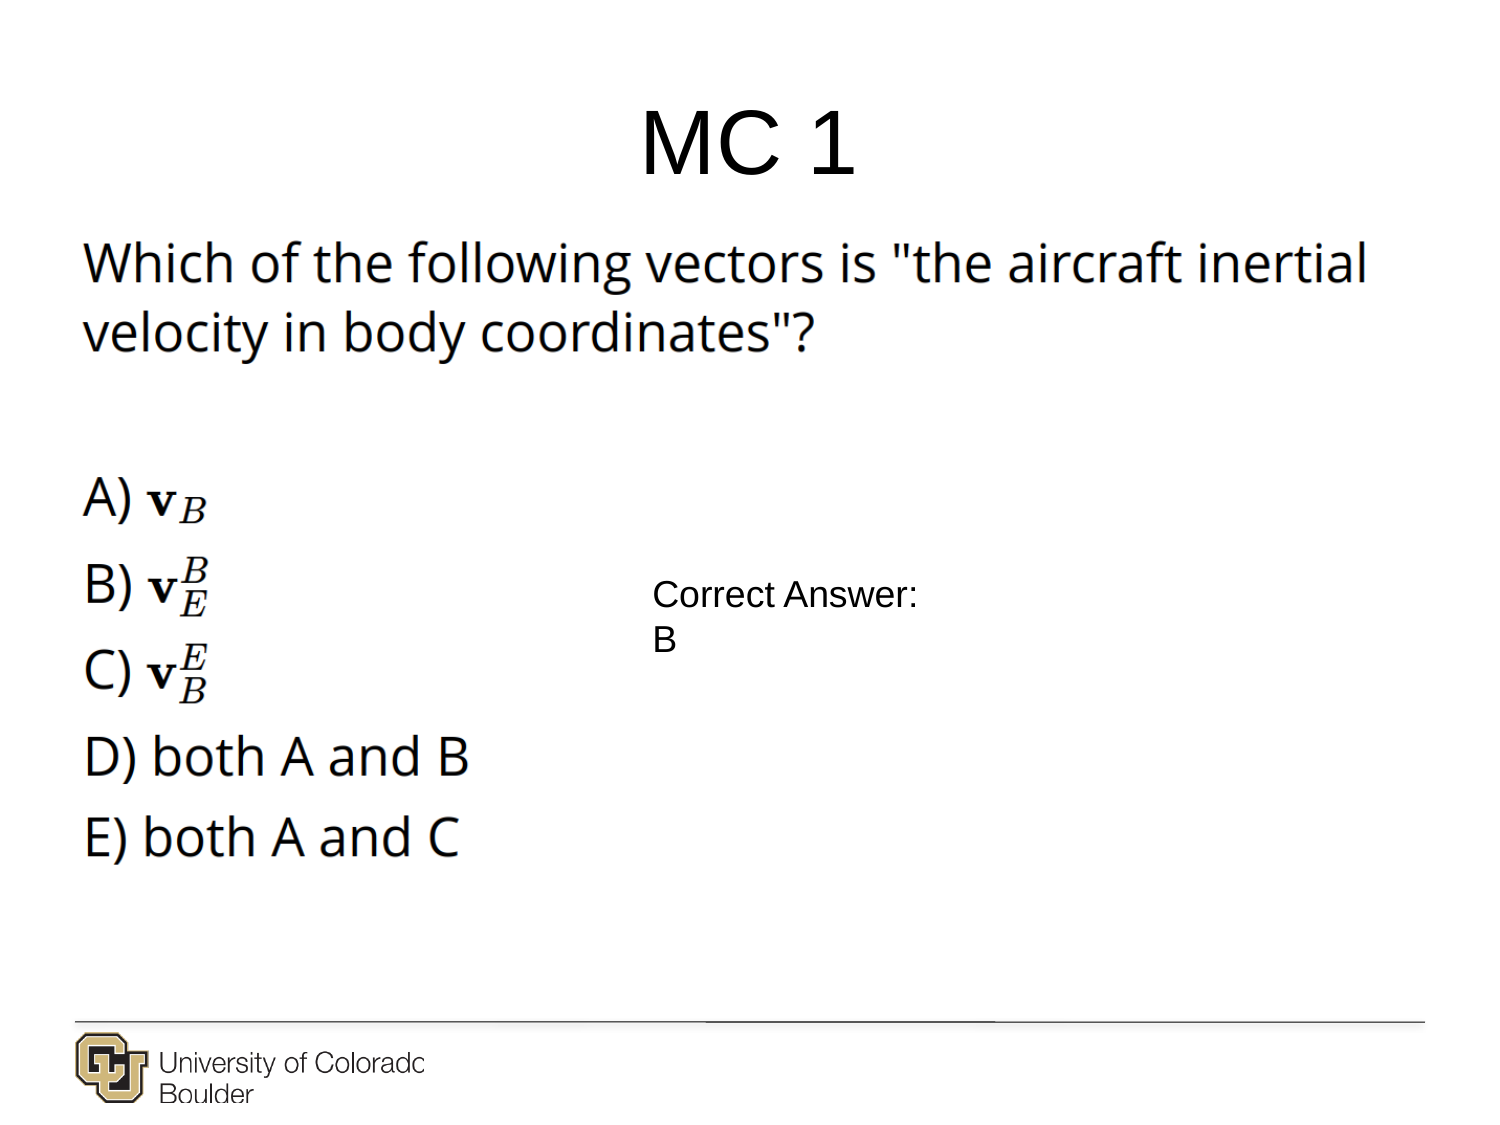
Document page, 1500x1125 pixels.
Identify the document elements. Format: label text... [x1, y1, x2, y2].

picture [0, 187, 1500, 939]
title MC 1 [75, 44, 1425, 185]
